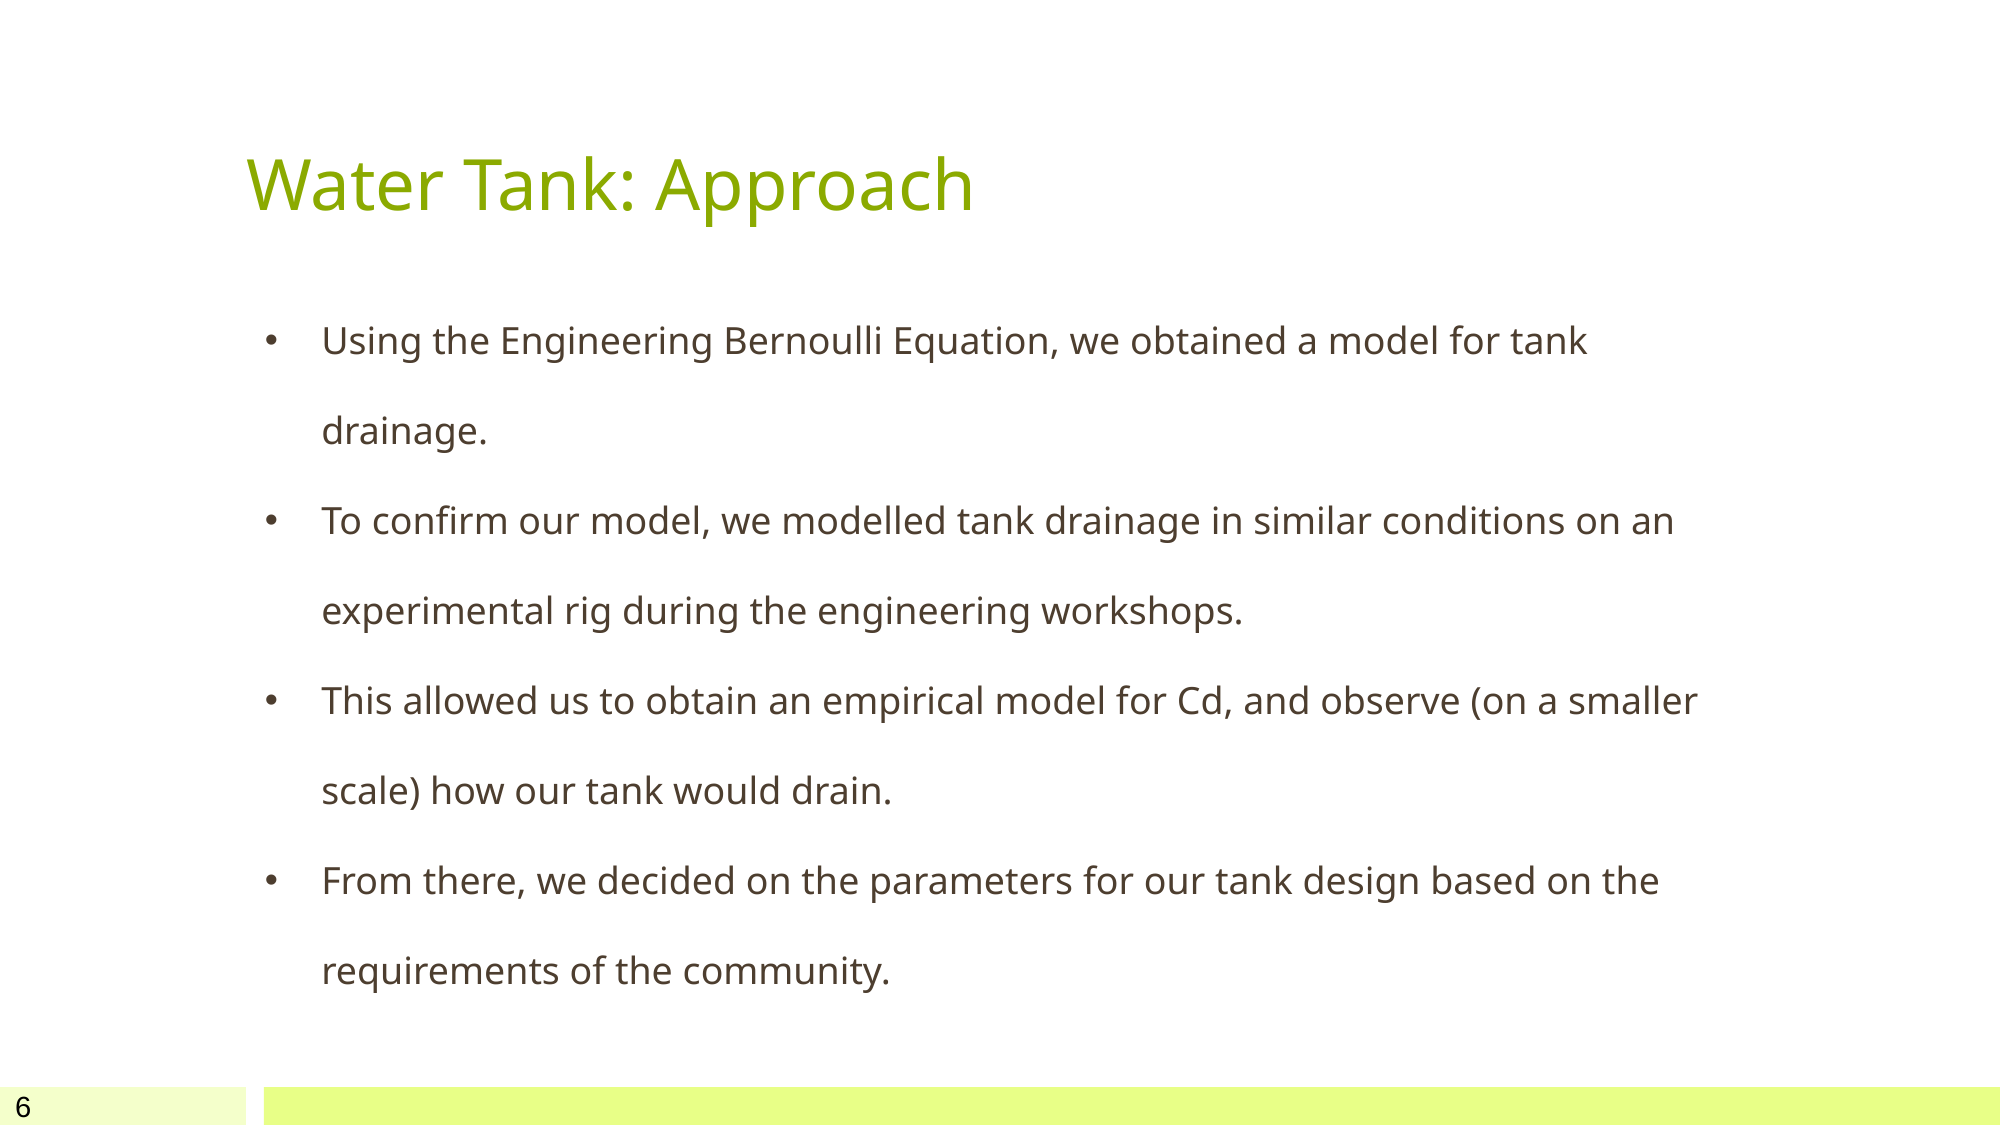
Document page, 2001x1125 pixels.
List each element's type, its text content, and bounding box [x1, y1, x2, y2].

slide_number ‹#› [0, 1087, 68, 1125]
list Using the Engineering Bernoulli Equation, we obtained a model for tank drainage. To confirm our model, we modelled tank drainage in similar conditions on an experimental rig during the engineering workshops. This allowed us to obtain an empirical model for Cd, and observe (on a smaller scale) how our tank would drain. From there, we decided on the parameters for our tank design based on the requirements of the community. [231, 256, 1769, 1015]
title Water Tank: Approach [231, 45, 1769, 240]
